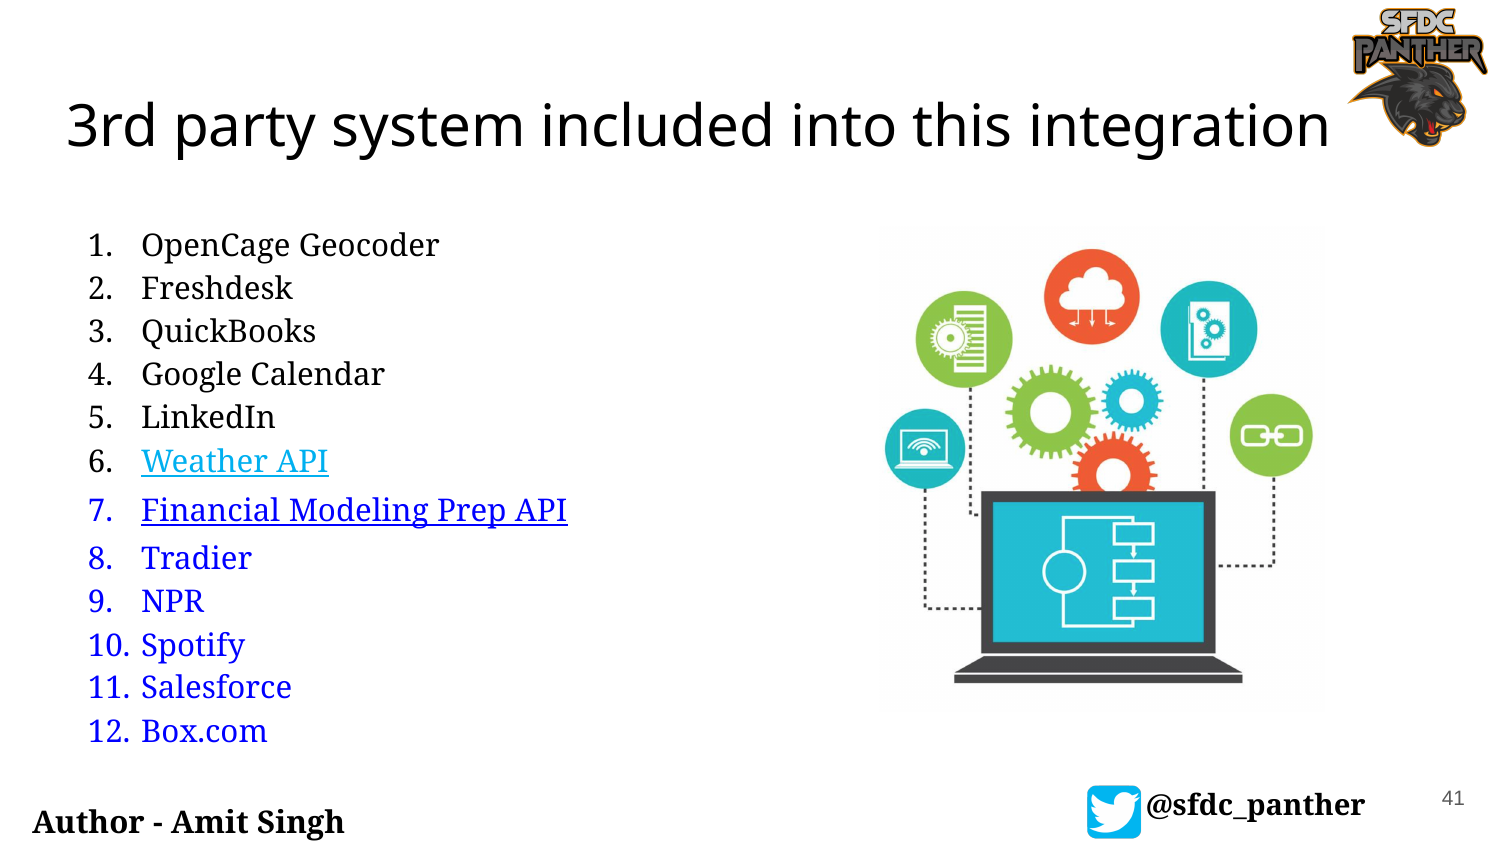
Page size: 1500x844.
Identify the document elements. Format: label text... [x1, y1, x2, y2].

slide_number 41 [1389, 764, 1480, 830]
picture [1085, 784, 1144, 842]
title 3rd party system included into this integration [51, 72, 1449, 167]
picture [1347, 8, 1488, 147]
list OpenCage Geocoder Freshdesk QuickBooks Google Calendar LinkedIn Weather API Financial Modeling Prep API Tradier NPR Spotify Salesforce Box.com [51, 204, 1449, 765]
picture [879, 226, 1325, 712]
